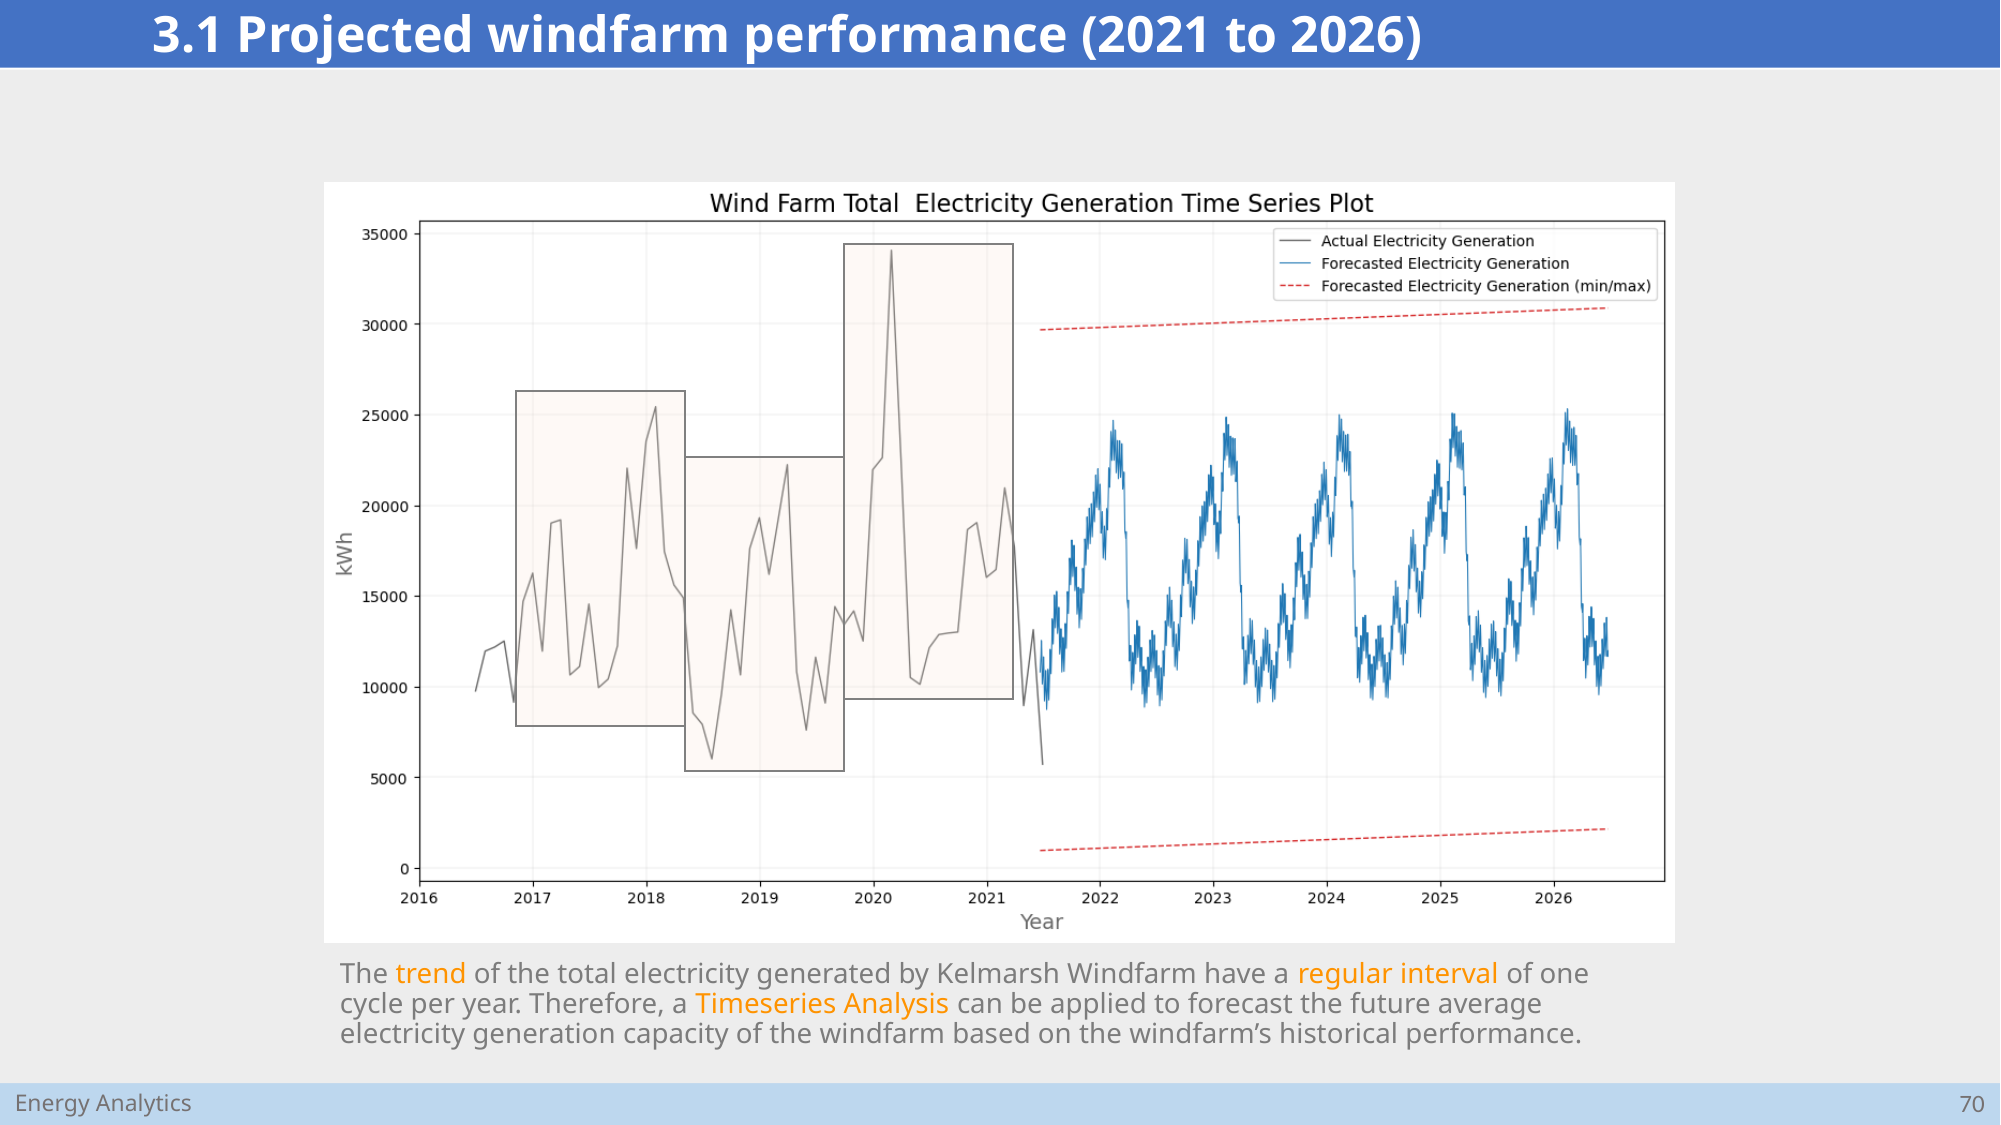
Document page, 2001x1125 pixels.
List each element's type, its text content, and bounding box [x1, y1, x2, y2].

list The trend of the total electricity generated by Kelmarsh Windfarm have a regular interval of one cycle per year. Therefore, a Timeseries Analysis can be applied to forecast the future average electricity generation capacity of the windfarm based on the windfarm’s historical performance. [324, 952, 1675, 1058]
title 3.1 Projected windfarm performance (2021 to 2026) [137, 7, 1863, 58]
text_box [0, 1084, 1412, 1125]
text_box [0, 69, 2000, 1084]
text_box Energy Analytics [0, 1081, 1116, 1124]
slide_number 70 [1412, 1072, 2000, 1125]
text_box [0, 0, 2000, 69]
picture [324, 182, 1675, 943]
